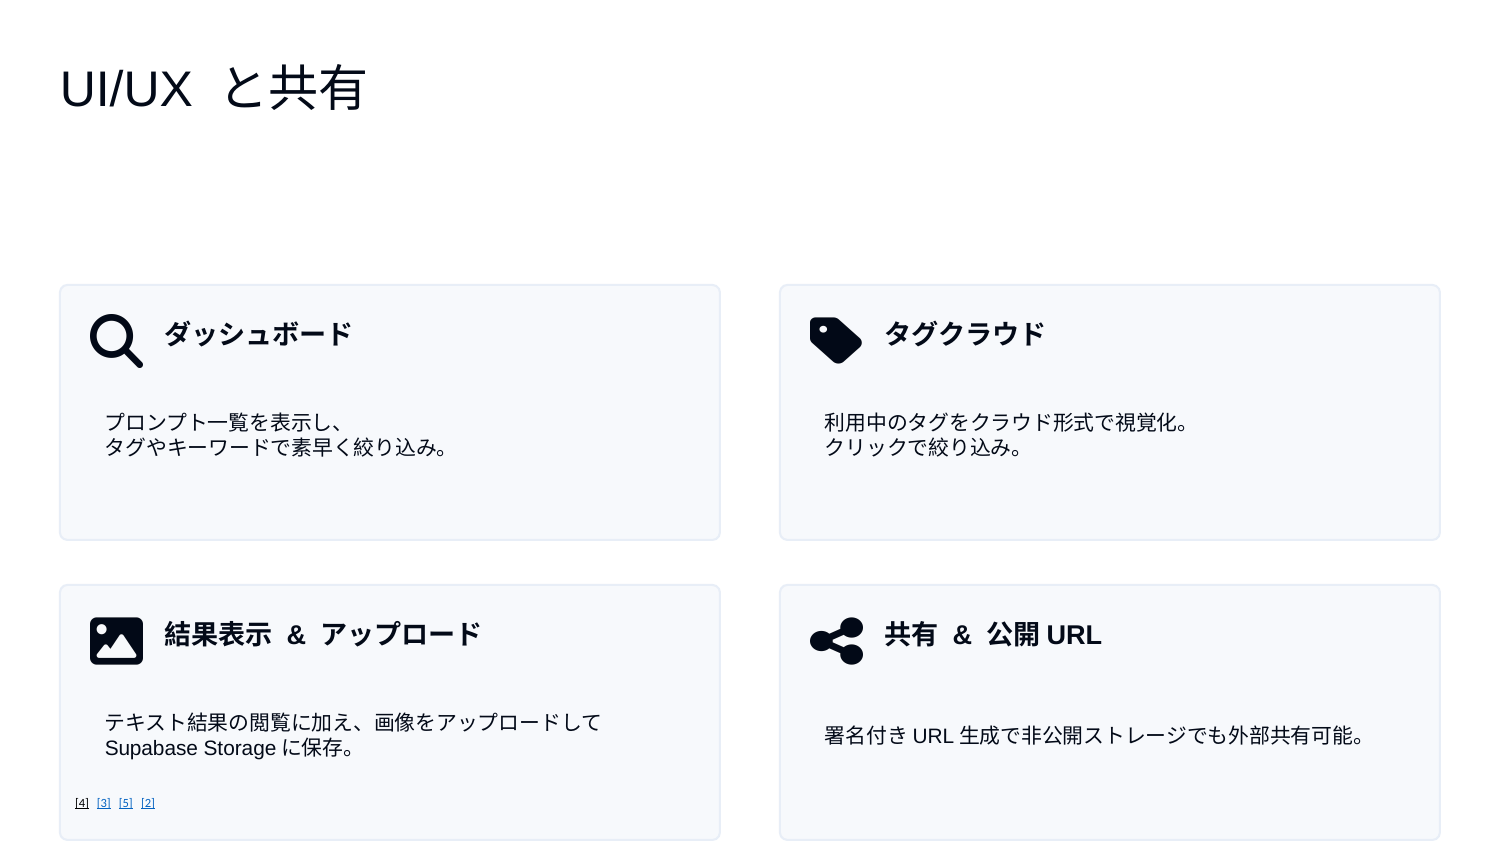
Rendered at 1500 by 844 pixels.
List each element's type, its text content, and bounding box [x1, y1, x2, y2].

picture [89, 614, 143, 668]
text_box [59, 284, 720, 540]
text_box UI/UX と共有 [44, 45, 1455, 128]
text_box 結果表示 & アップロード [149, 607, 690, 660]
text_box 利用中のタグをクラウド形式で視覚化。 クリックで絞り込み。 [809, 367, 1410, 503]
picture [809, 614, 863, 668]
text_box テキスト結果の閲覧に加え、画像をアップロードして Supabase Storageに保存。 [89, 667, 690, 783]
text_box [779, 584, 1440, 840]
text_box ダッシュボード [149, 307, 690, 360]
text_box [4] [3] [5] [2] [74, 783, 1425, 822]
text_box [59, 584, 720, 840]
picture [89, 314, 143, 368]
text_box 共有 & 公開URL [869, 607, 1410, 660]
text_box 署名付きURL生成で非公開ストレージでも外部共有可能。 [809, 667, 1410, 783]
picture [809, 314, 863, 368]
text_box プロンプト一覧を表示し、 タグやキーワードで素早く絞り込み。 [89, 367, 690, 503]
text_box [779, 284, 1440, 540]
text_box タグクラウド [869, 307, 1410, 360]
